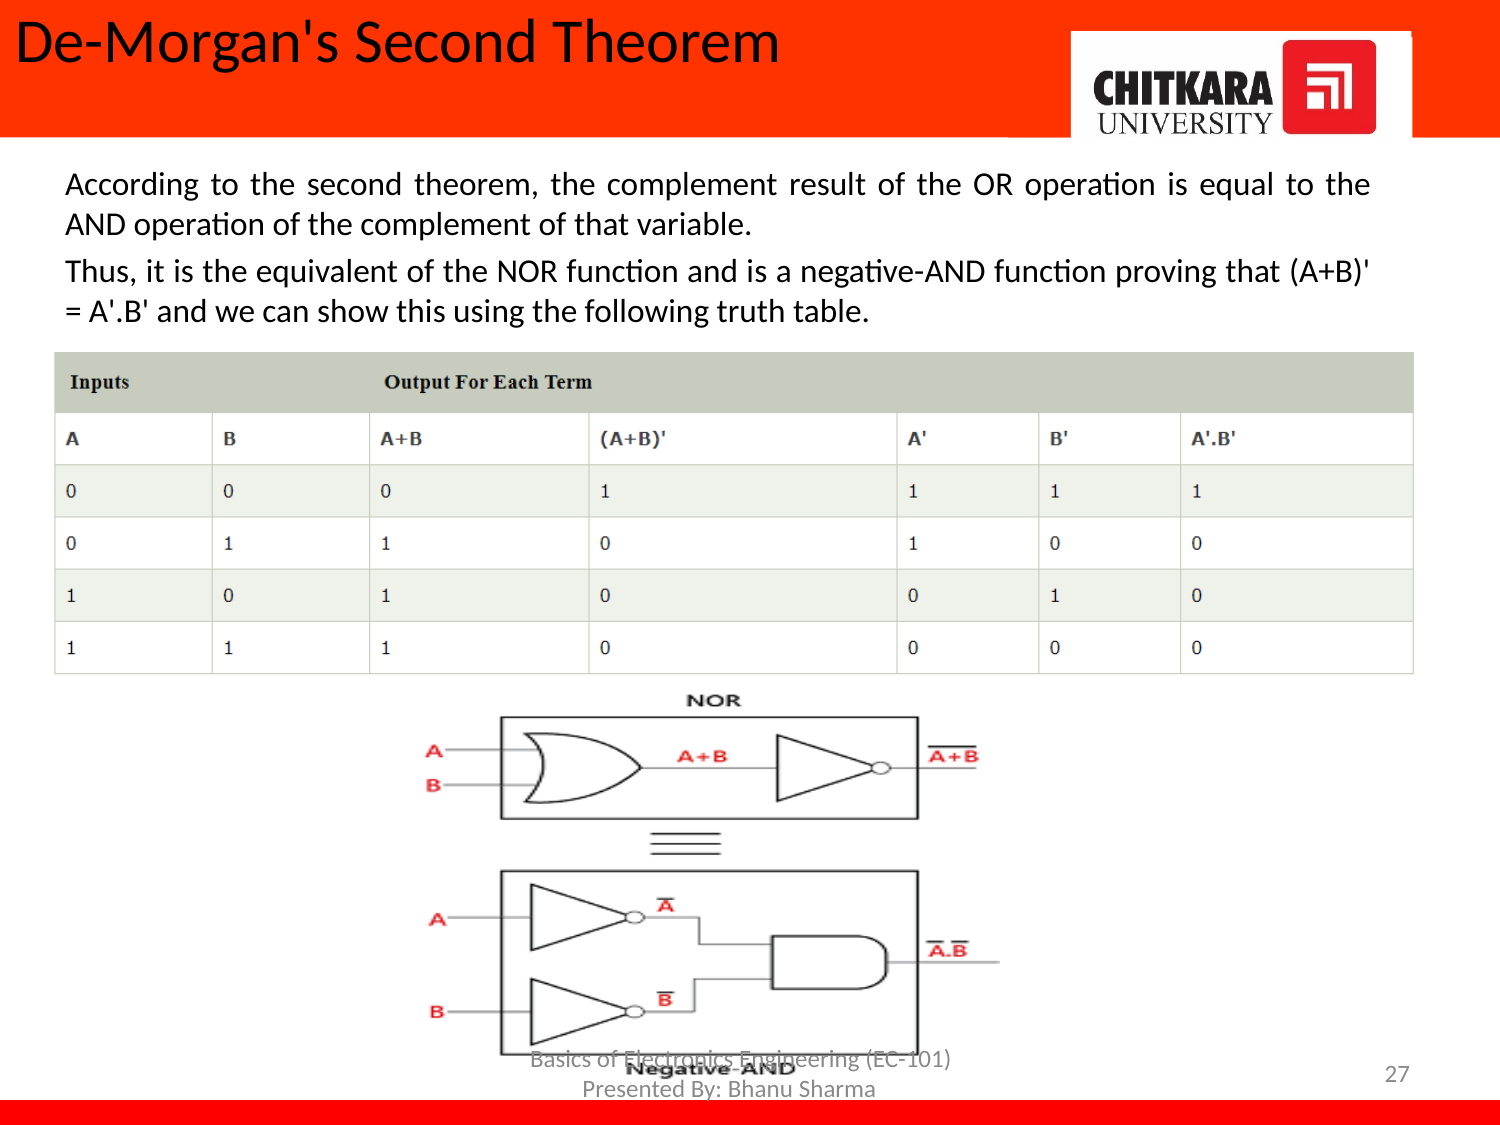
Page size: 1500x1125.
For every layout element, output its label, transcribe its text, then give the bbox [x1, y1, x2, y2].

title De-Morgan's Second Theorem [0, 0, 900, 150]
picture [424, 692, 1001, 1082]
footer Basics of Electronics Engineering (EC-101) Presented By: Bhanu Sharma [512, 1090, 988, 1103]
picture [1074, 37, 1391, 138]
picture [49, 352, 1426, 683]
subtitle According to the second theorem, the complement result of the OR operation is equal to the AND operation of the complement of that variable. Thus, it is the equivalent of the NOR function and is a negative-AND function proving that (A+B)' = A'.B' and we can show this using the following truth table. [50, 154, 1388, 343]
slide_number 27 [1074, 1042, 1425, 1103]
